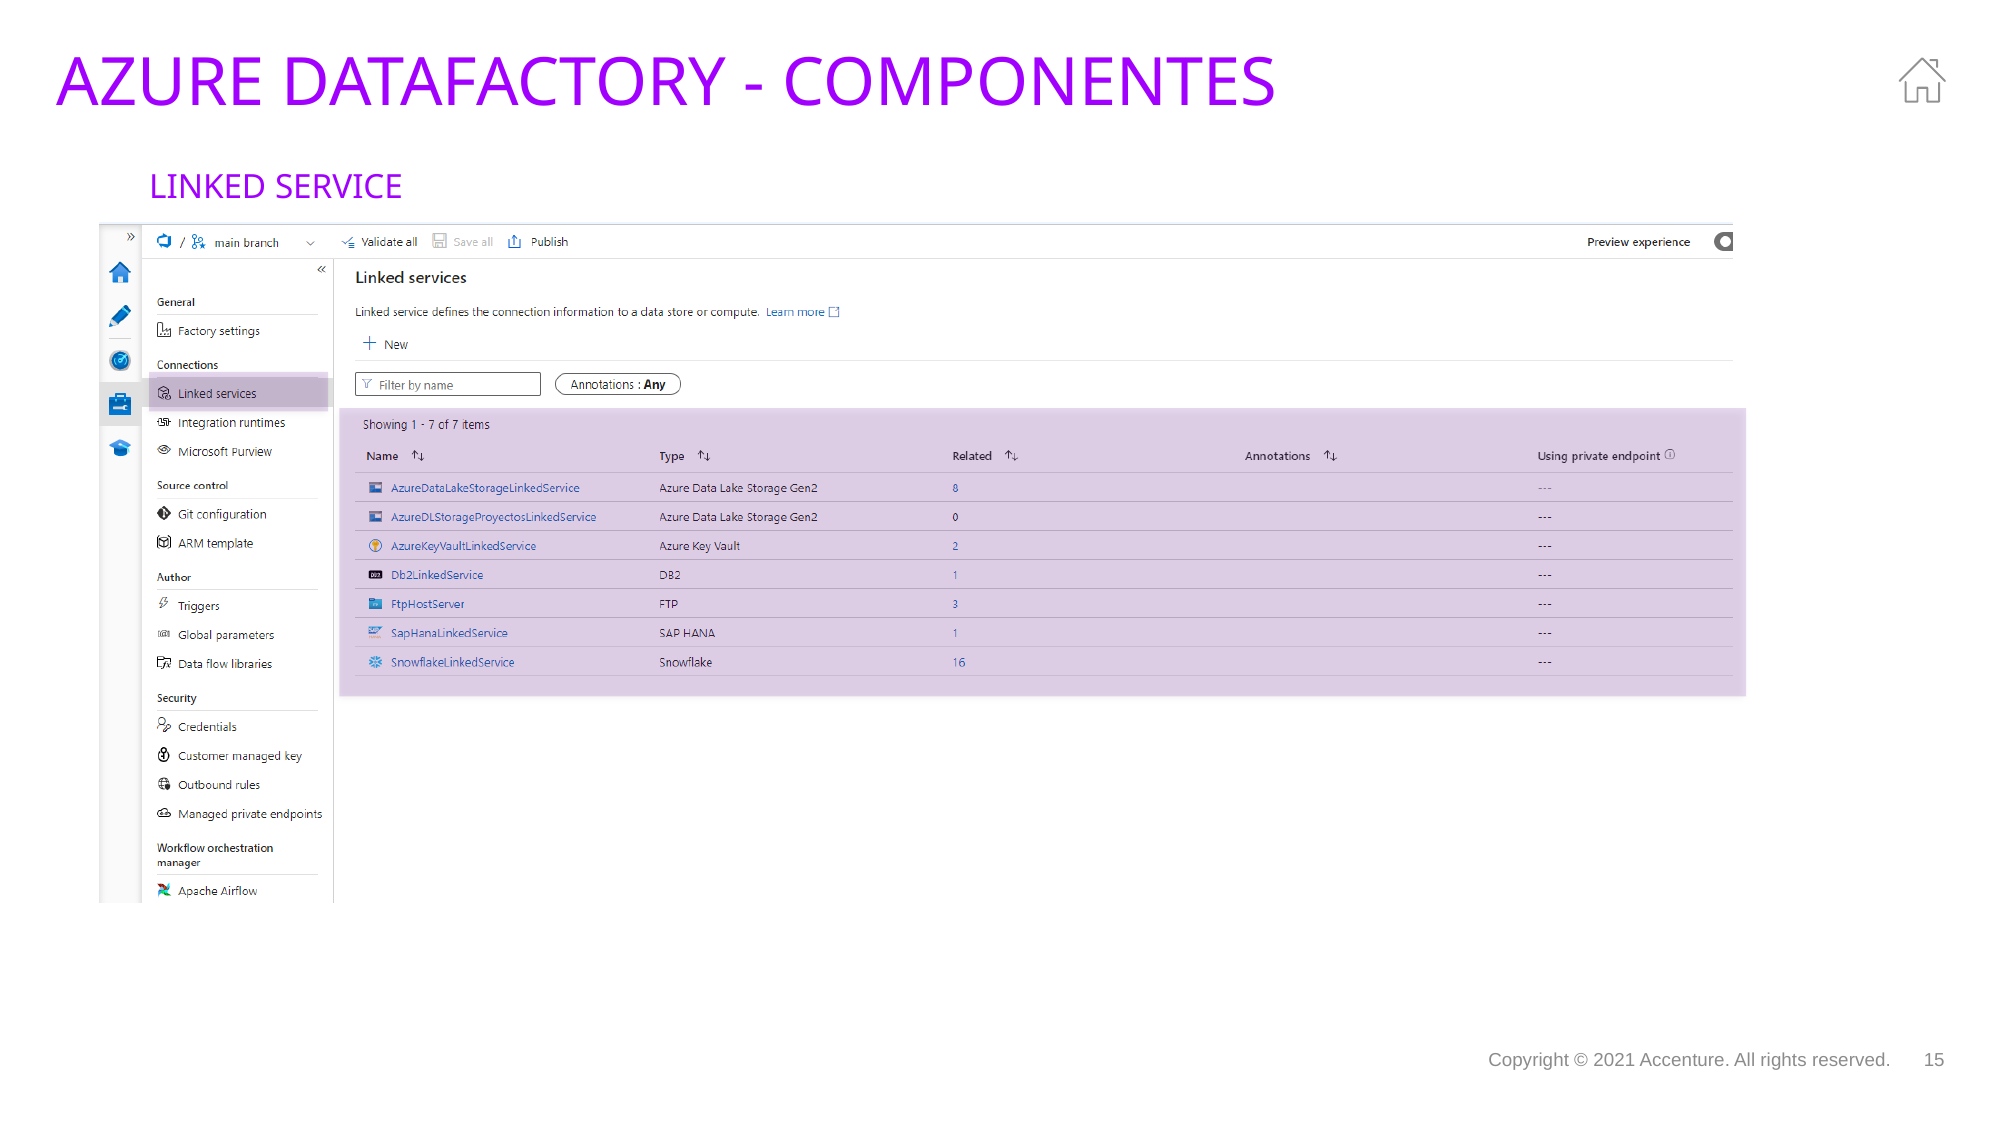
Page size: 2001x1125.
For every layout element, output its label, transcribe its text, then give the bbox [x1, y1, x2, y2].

title Azure datafactory - componentes [56, 54, 1702, 182]
slide_number 15 [1909, 1047, 1945, 1071]
text_box [1740, 407, 1747, 697]
text_box Linked service [149, 173, 951, 219]
footer Copyright © 2021 Accenture. All rights reserved. [1215, 1047, 1891, 1071]
picture [98, 221, 1733, 904]
